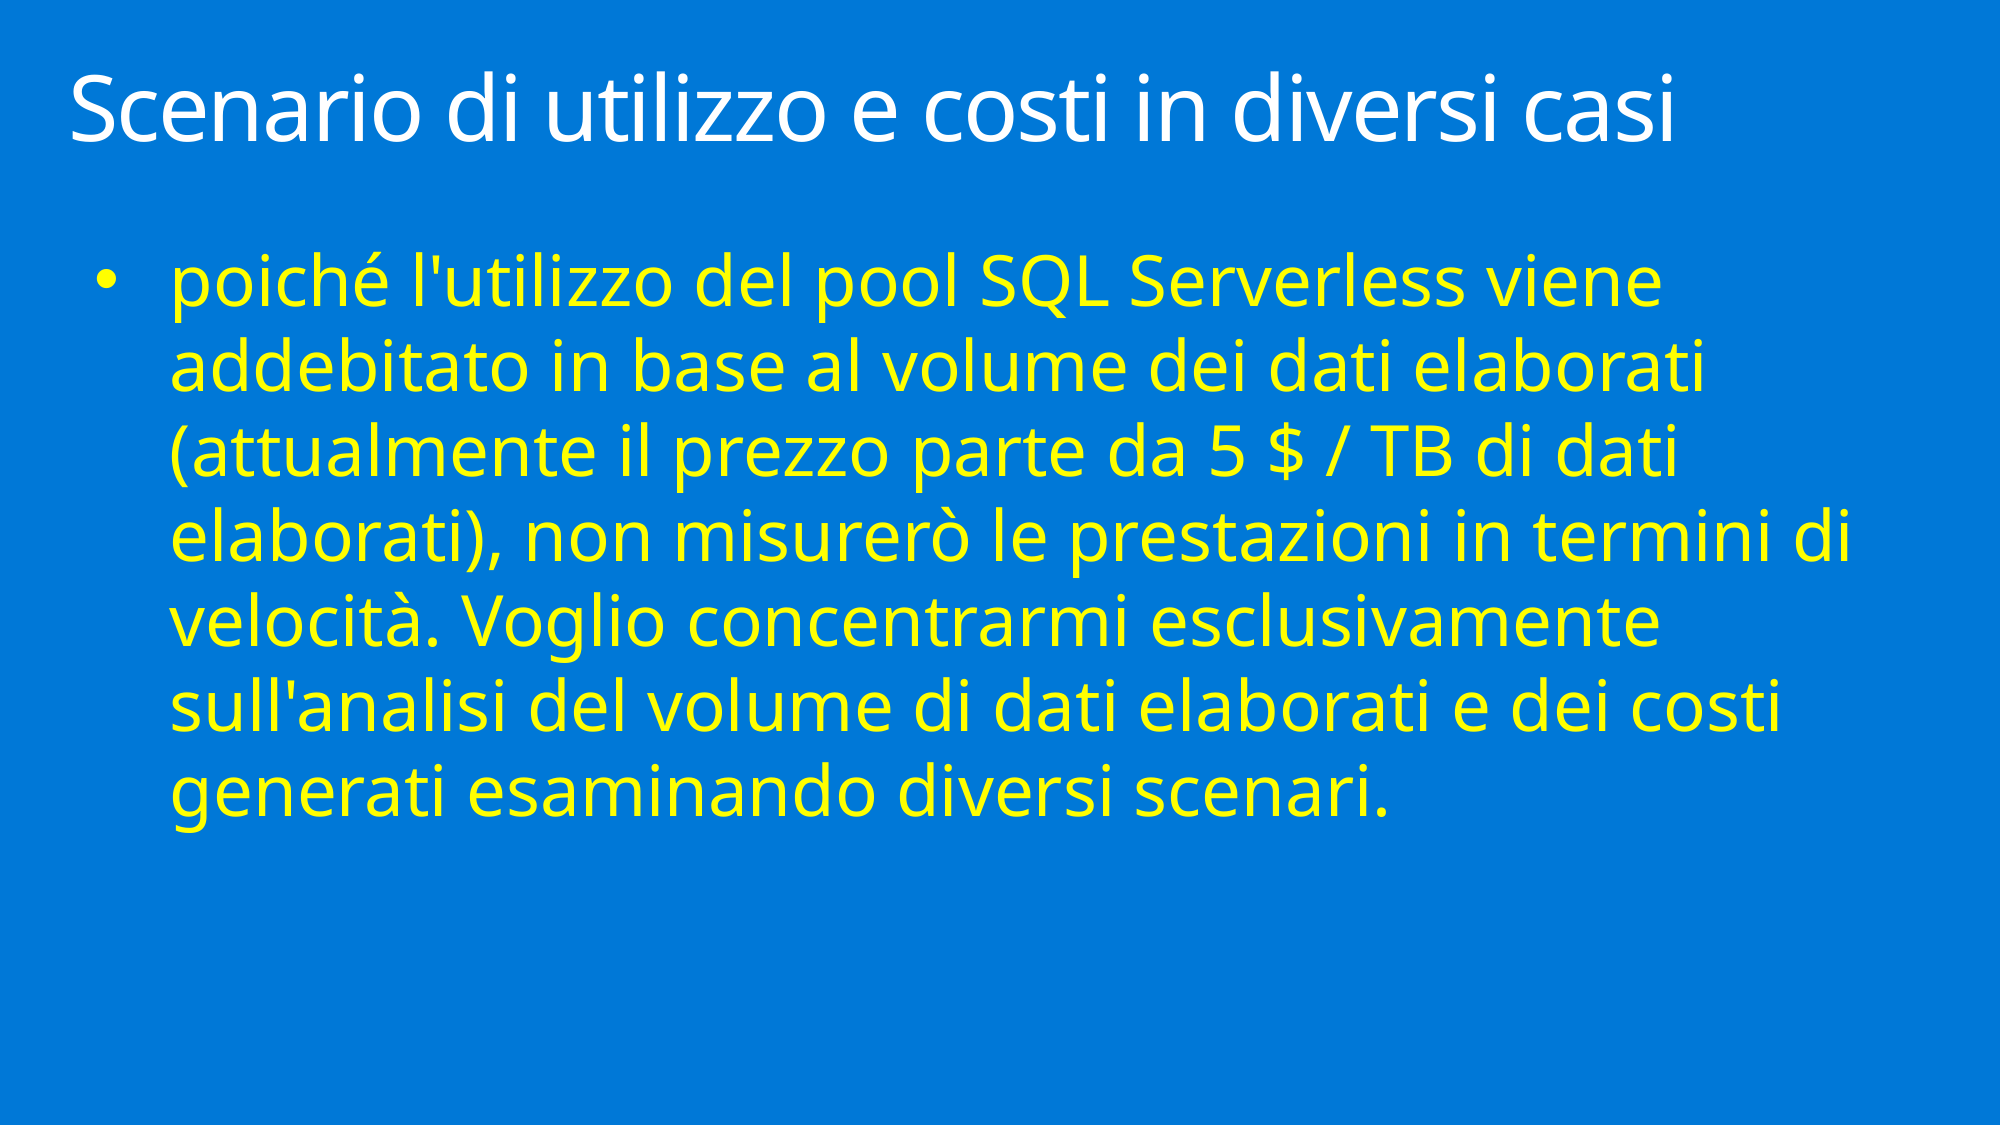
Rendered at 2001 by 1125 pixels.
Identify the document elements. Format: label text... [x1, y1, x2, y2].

text_box poiché l'utilizzo del pool SQL Serverless viene addebitato in base al volume dei dati elaborati (attualmente il prezzo parte da 5 $ / TB di dati elaborati), non misurerò le prestazioni in termini di velocità. Voglio concentrarmi esclusivamente sull'analisi del volume di dati elaborati e dei costi generati esaminando diversi scenari. [80, 228, 1992, 838]
title Scenario di utilizzo e costi in diversi casi [44, 47, 1957, 196]
